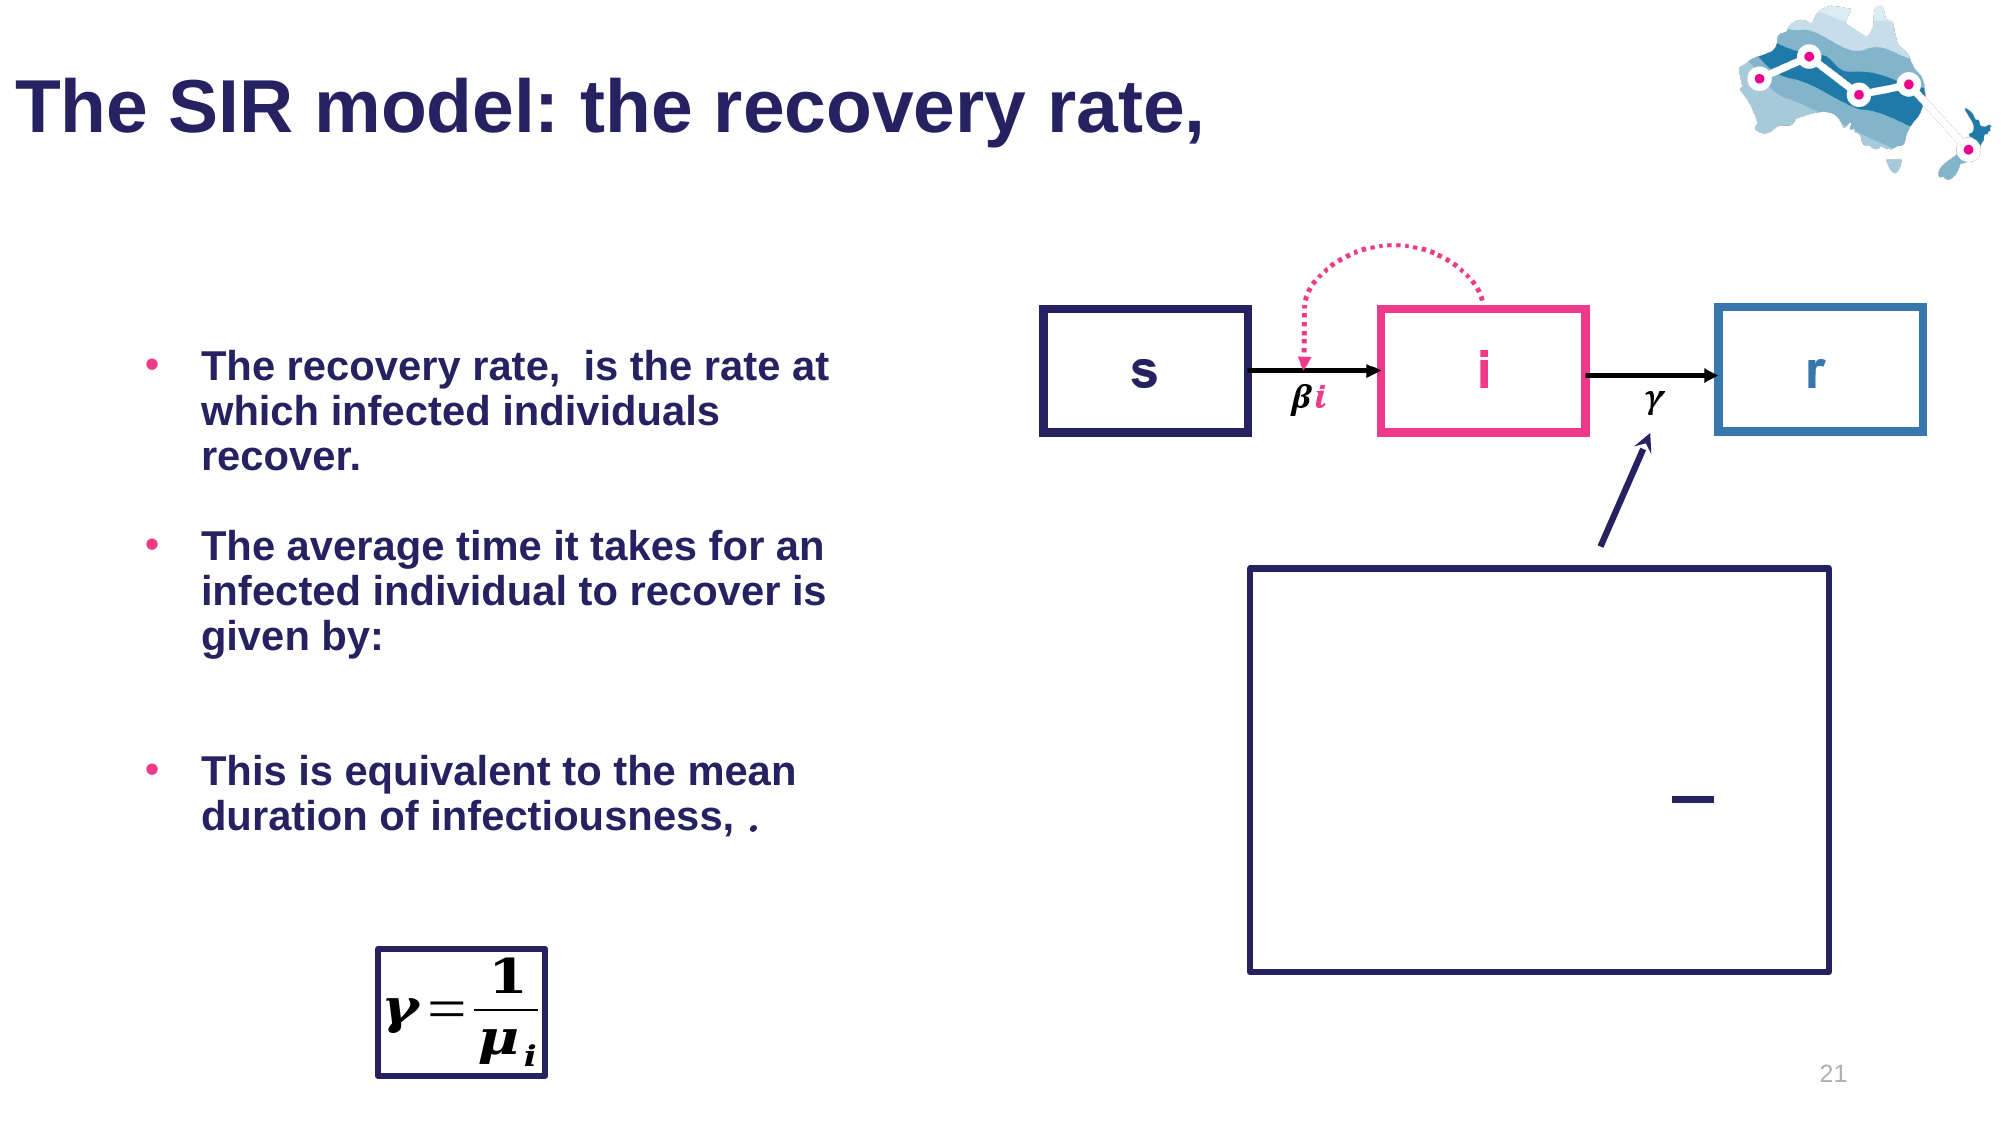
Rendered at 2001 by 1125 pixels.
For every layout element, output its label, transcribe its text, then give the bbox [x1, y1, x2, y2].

picture [1724, 0, 2000, 185]
picture [1029, 217, 1951, 457]
slide_number 21 [1412, 1042, 1863, 1103]
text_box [1600, 432, 1651, 547]
